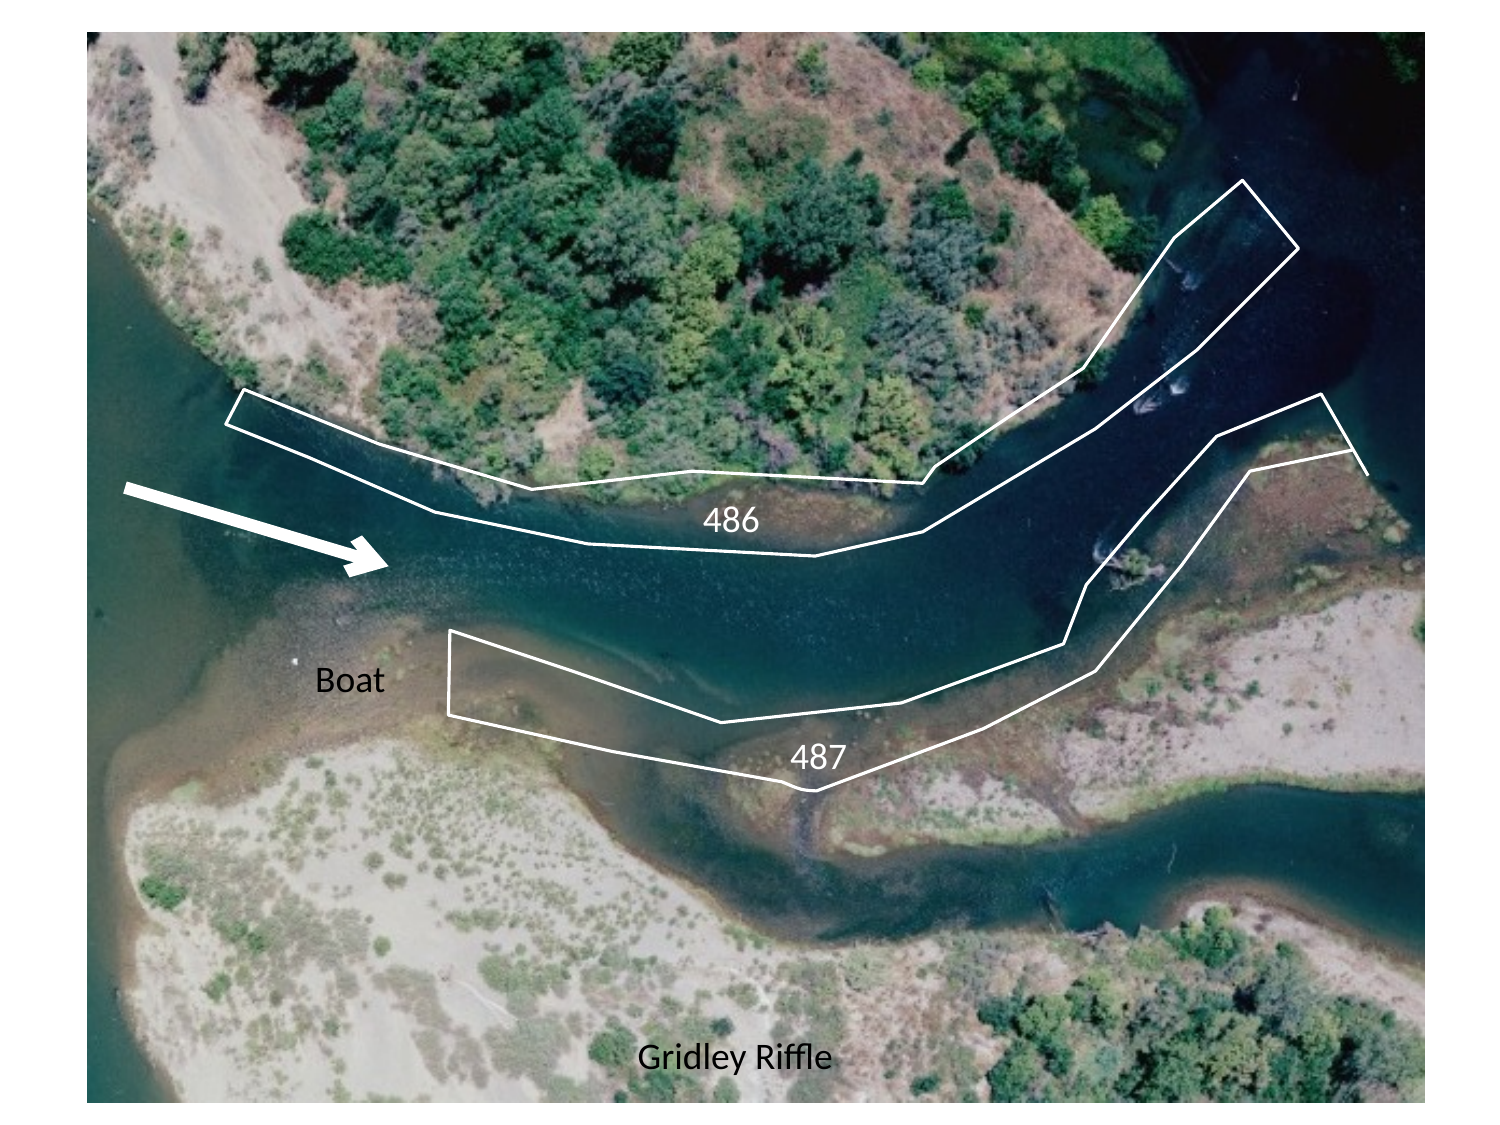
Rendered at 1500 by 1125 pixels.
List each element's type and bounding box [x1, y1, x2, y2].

text_box [124, 487, 389, 567]
picture [87, 32, 1426, 1103]
